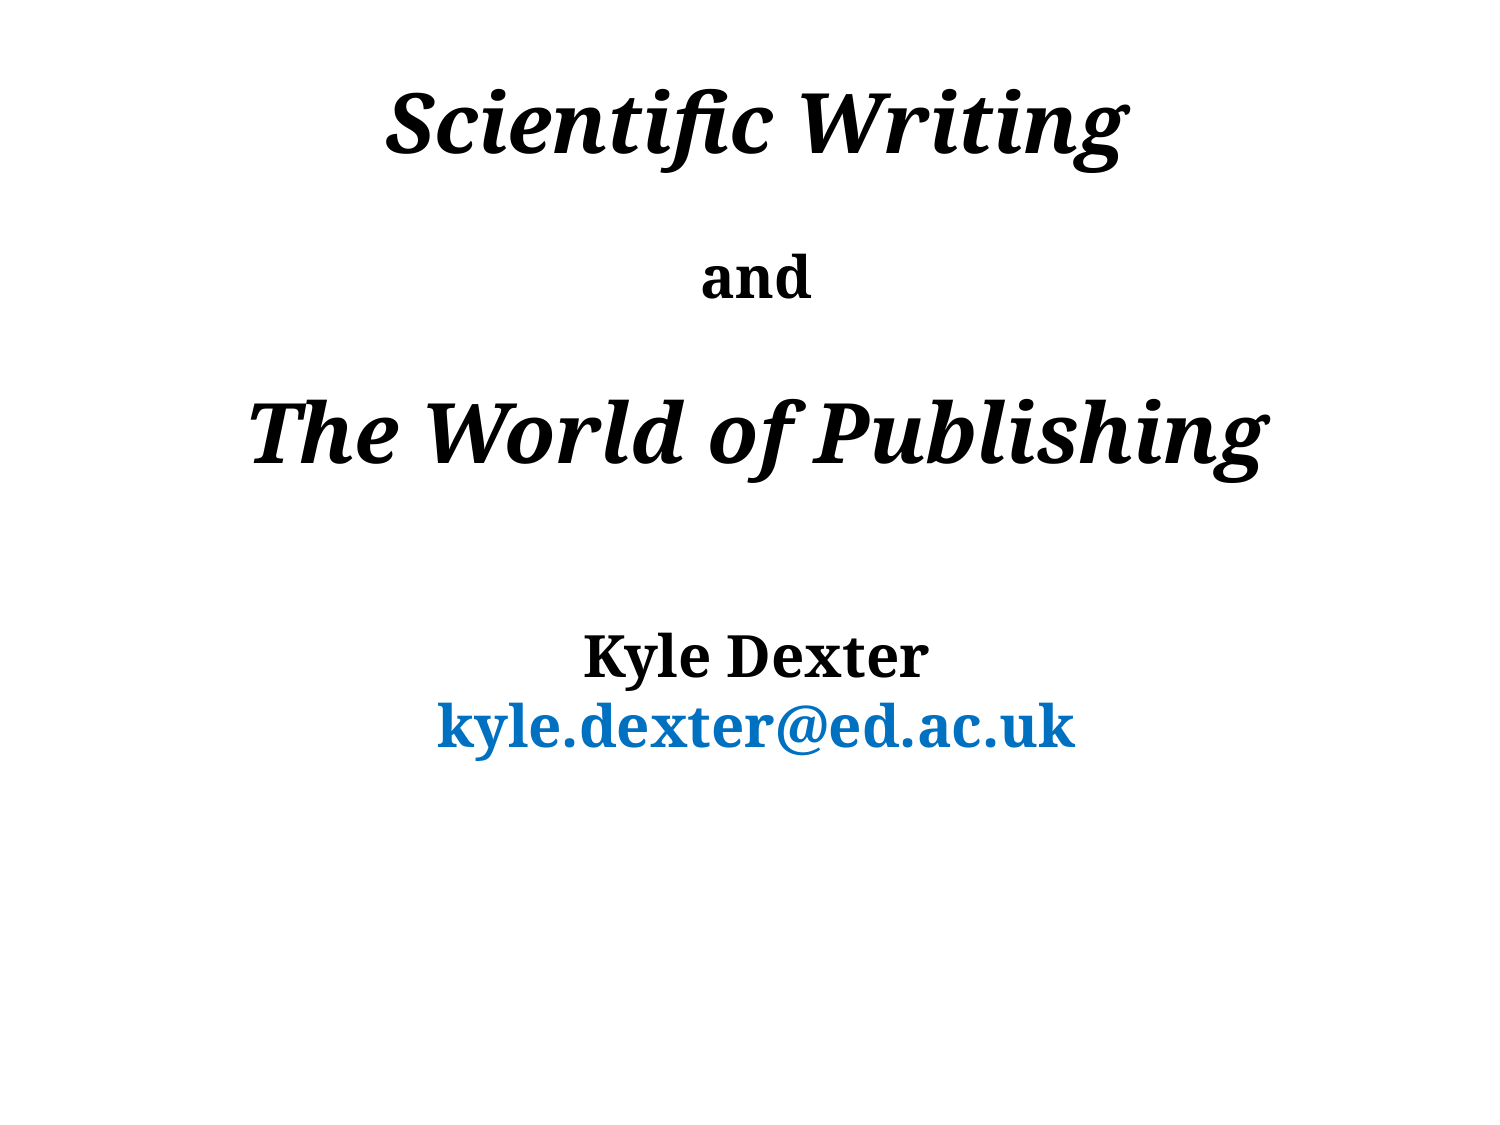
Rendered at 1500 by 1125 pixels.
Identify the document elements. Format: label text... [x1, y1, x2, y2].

text_box Scientific Writing and The World of Publishing Kyle Dexter kyle.dexter@ed.ac.uk [79, 62, 1434, 837]
